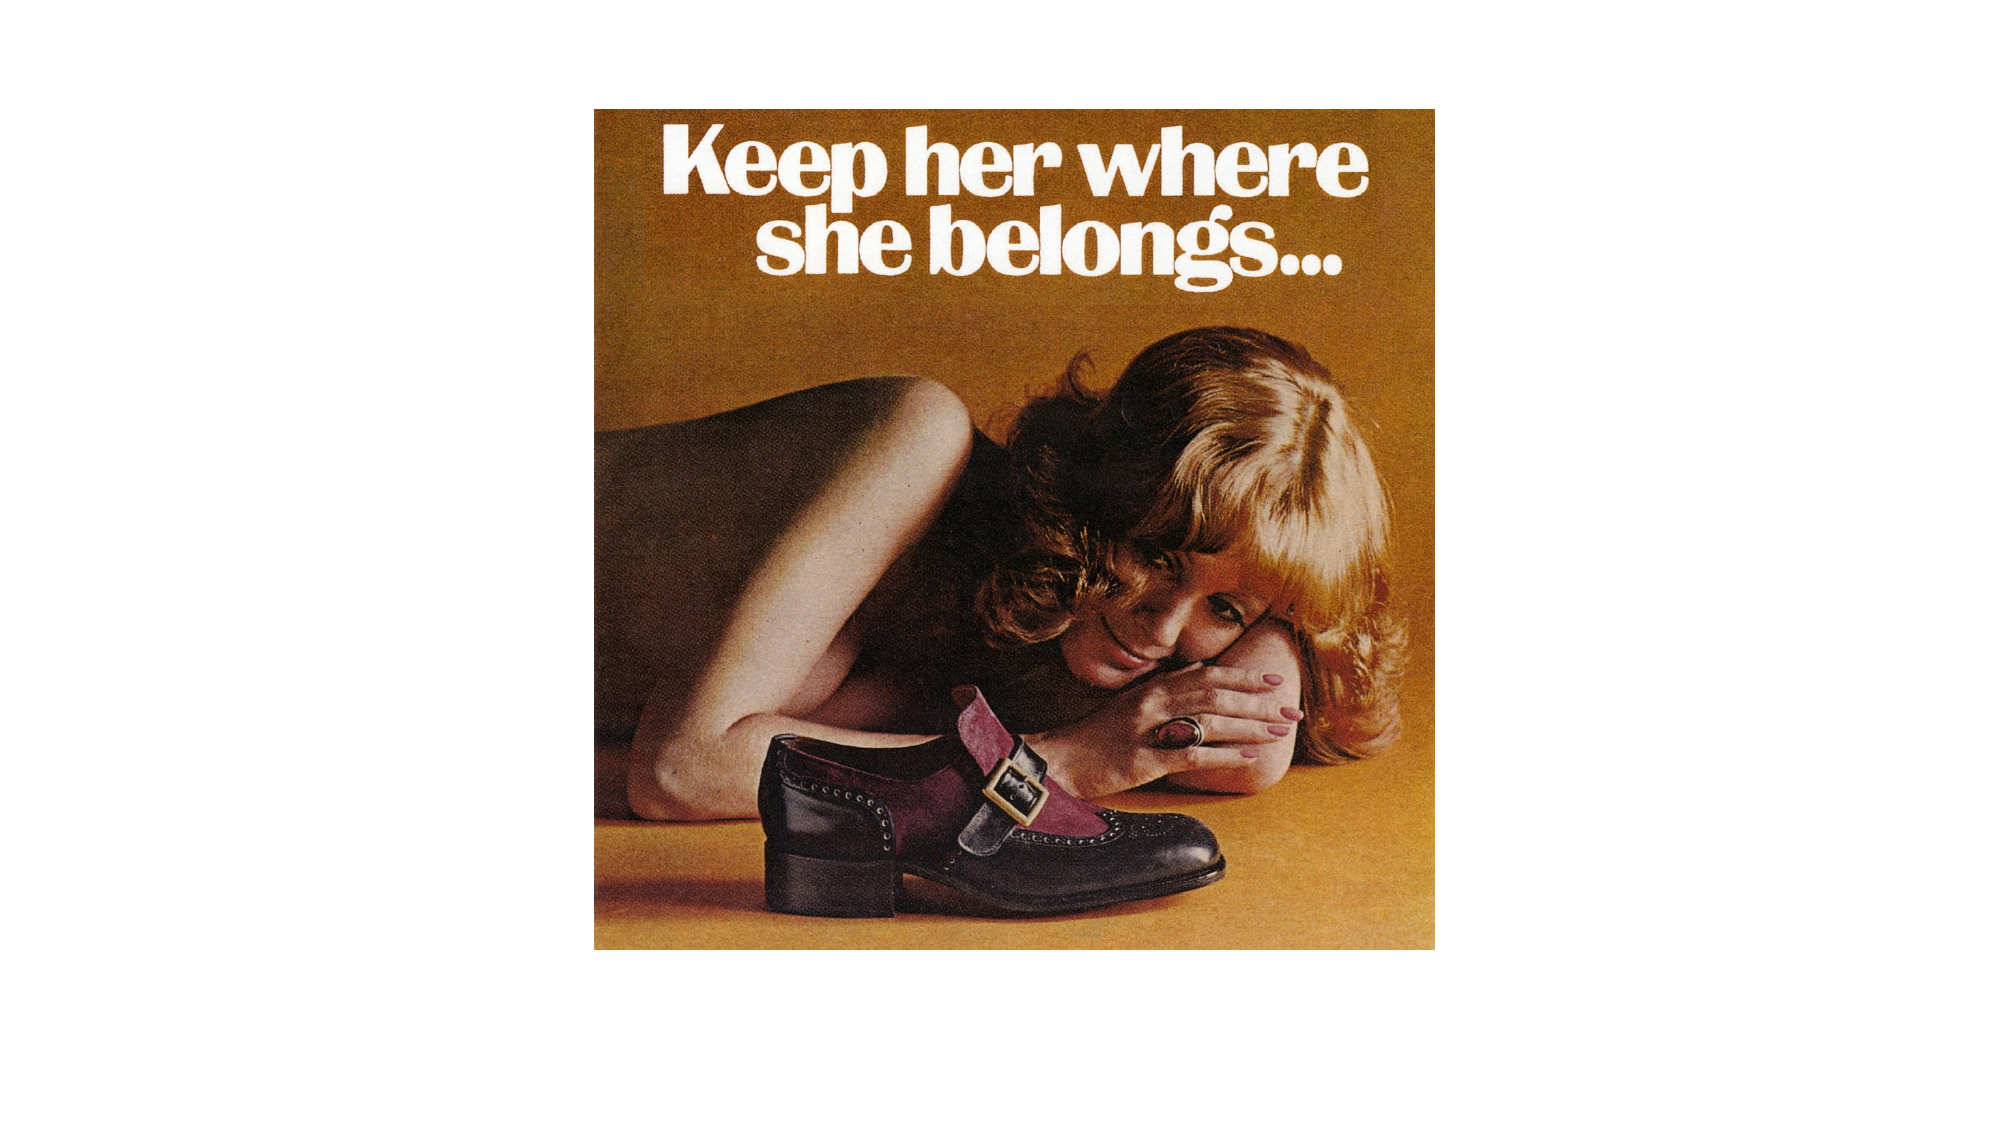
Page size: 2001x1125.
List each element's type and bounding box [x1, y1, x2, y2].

picture [594, 109, 1435, 950]
